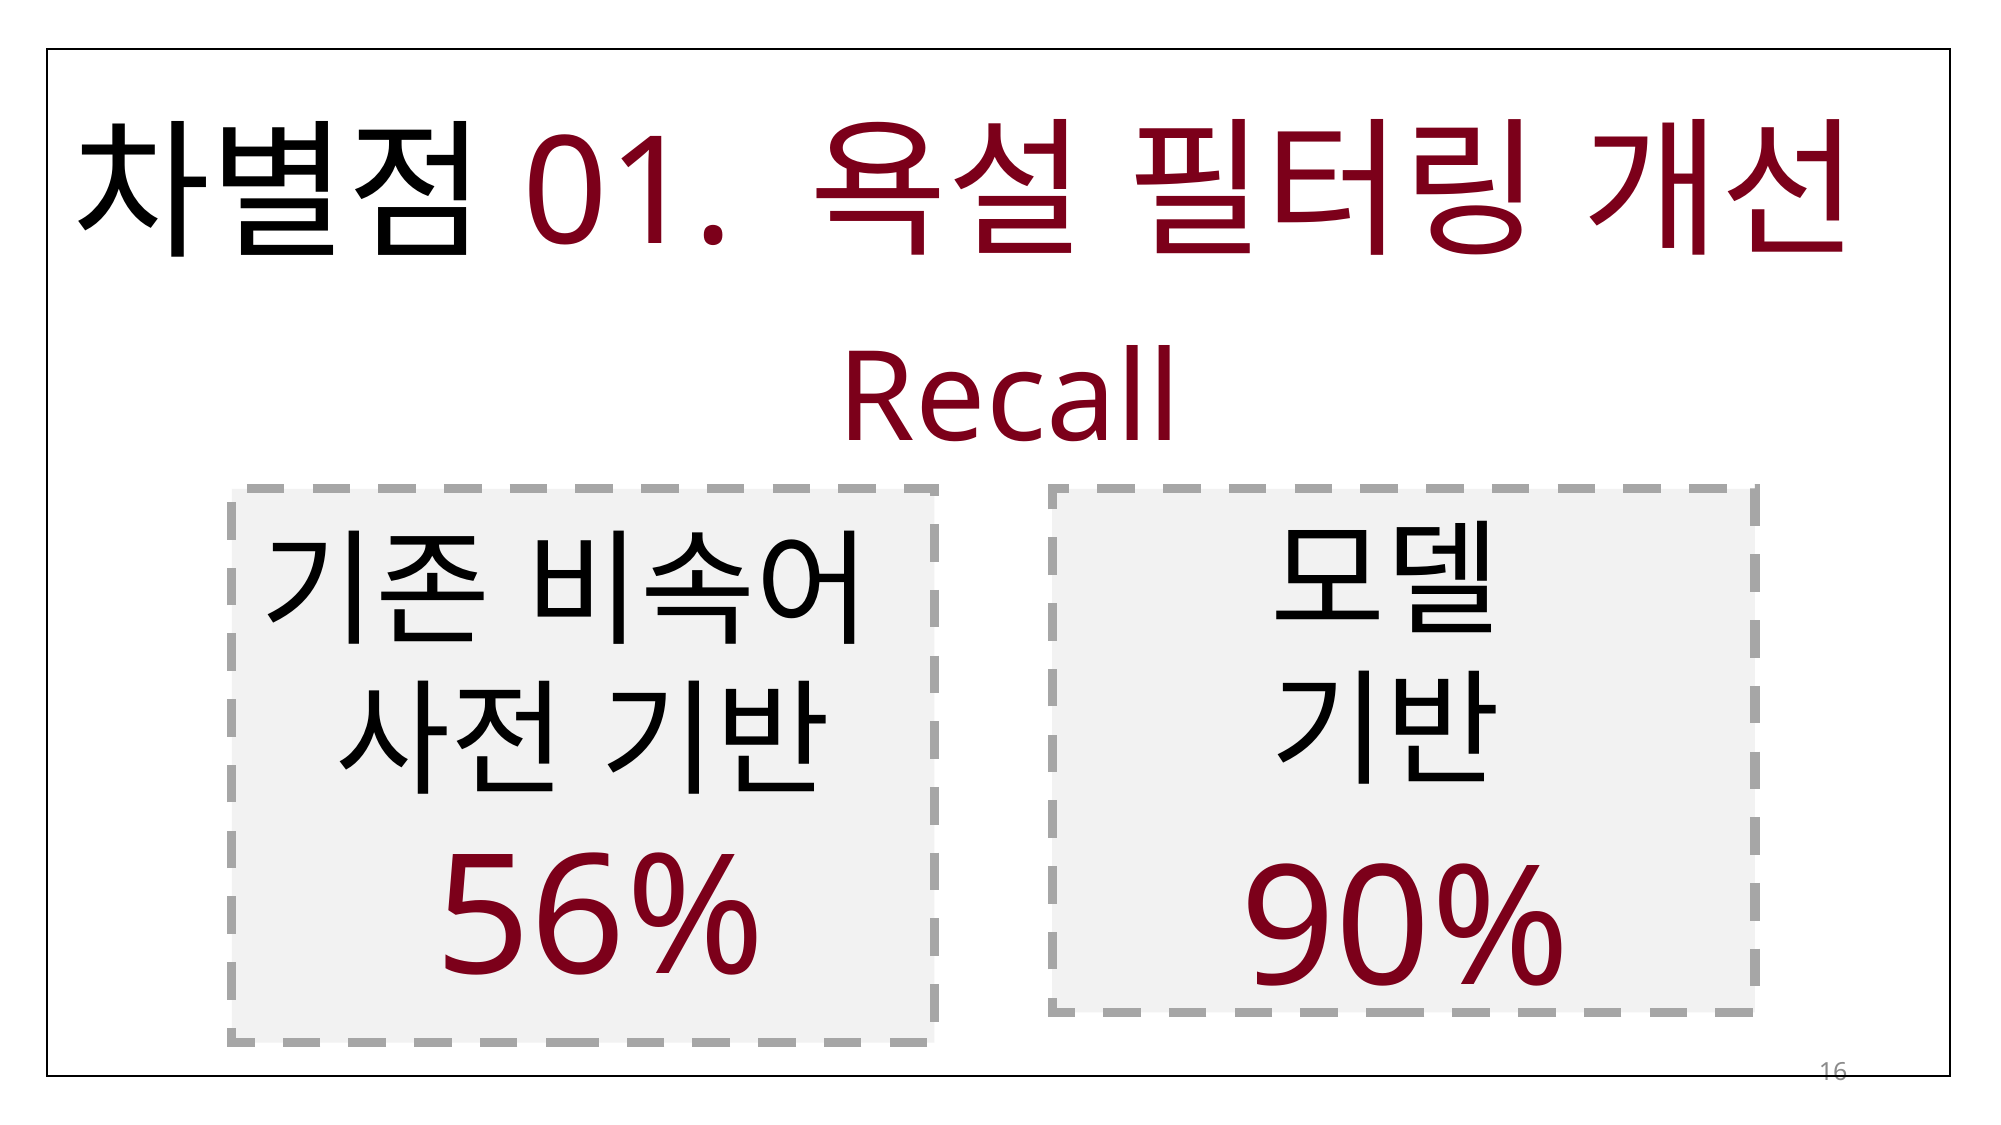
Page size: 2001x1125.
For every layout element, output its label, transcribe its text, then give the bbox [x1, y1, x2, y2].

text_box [47, 488, 1120, 1043]
slide_number 16 [1412, 1077, 1863, 1103]
text_box Recall [823, 307, 1196, 473]
text_box 90% [1225, 1013, 1585, 1025]
text_box [46, 48, 1951, 1077]
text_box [849, 488, 1922, 1013]
text_box 01. 욕설 필터링 개선 [507, 86, 2000, 282]
